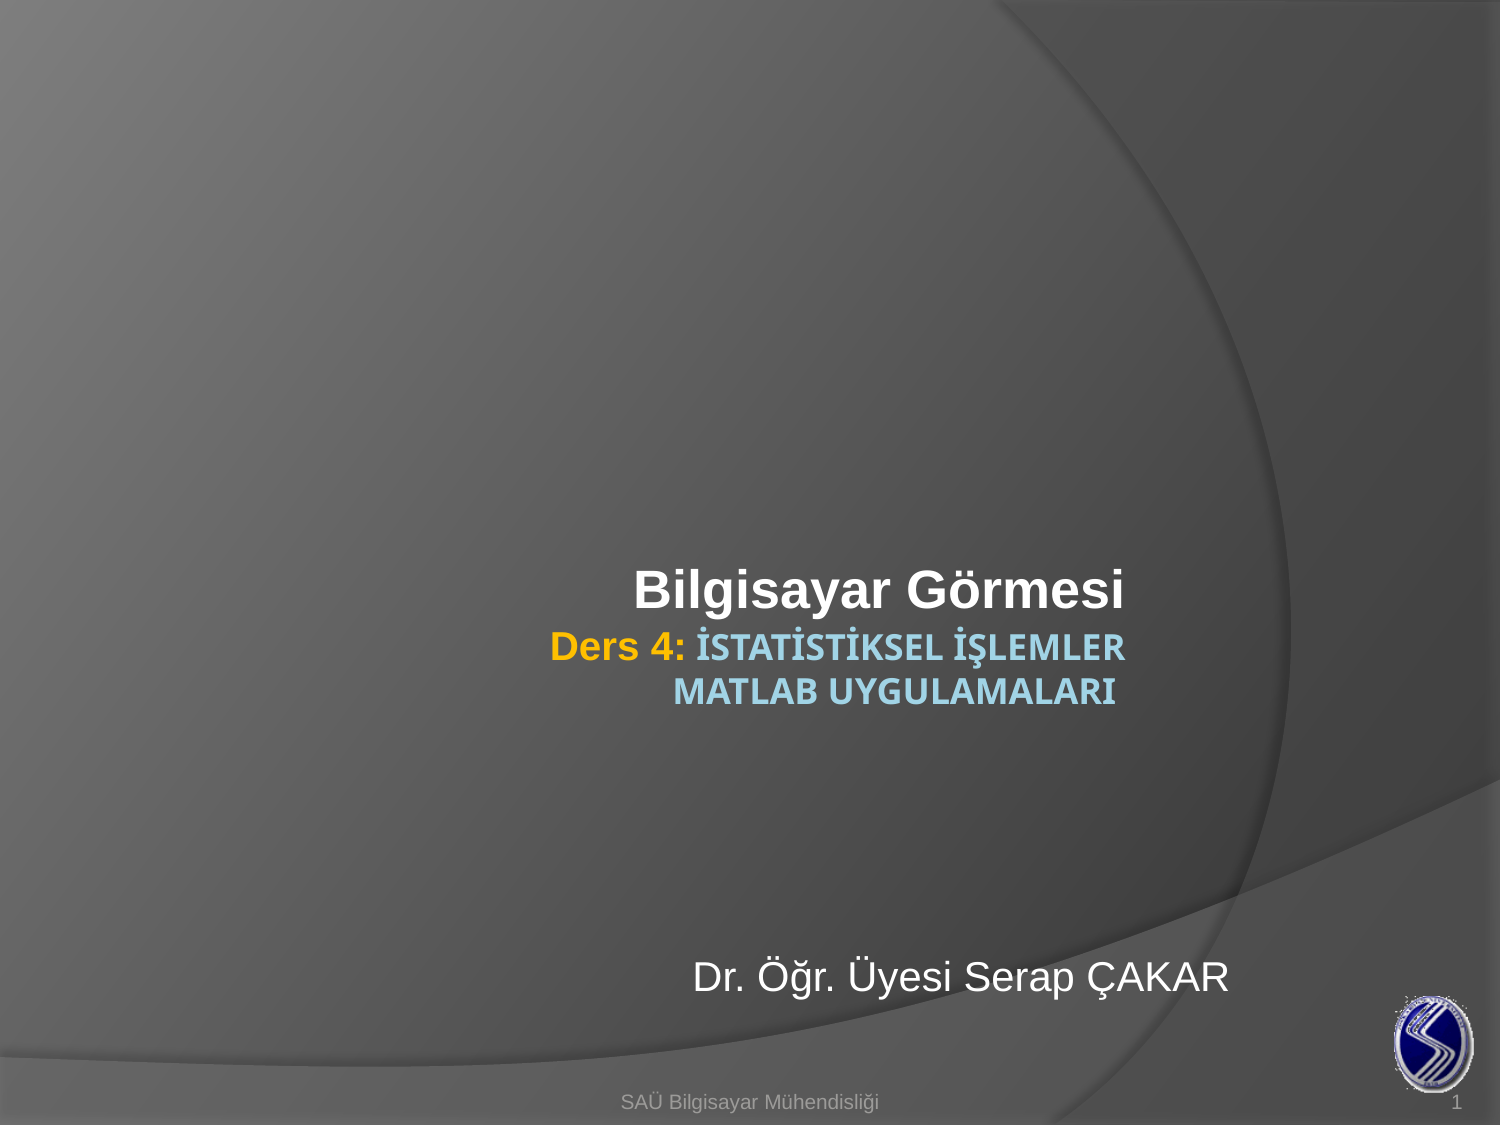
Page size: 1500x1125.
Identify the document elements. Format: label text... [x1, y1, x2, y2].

picture [1394, 995, 1475, 1095]
title Bilgisayar Görmesi Ders 4: İstatistiksel İşlemler Matlab Uygulamaları [70, 547, 1134, 925]
footer SAÜ Bilgisayar Mühendisliği [512, 1053, 988, 1114]
slide_number 1 [1337, 1053, 1463, 1114]
subtitle Dr. Öğr. Üyesi Serap ÇAKAR [174, 712, 1238, 1000]
